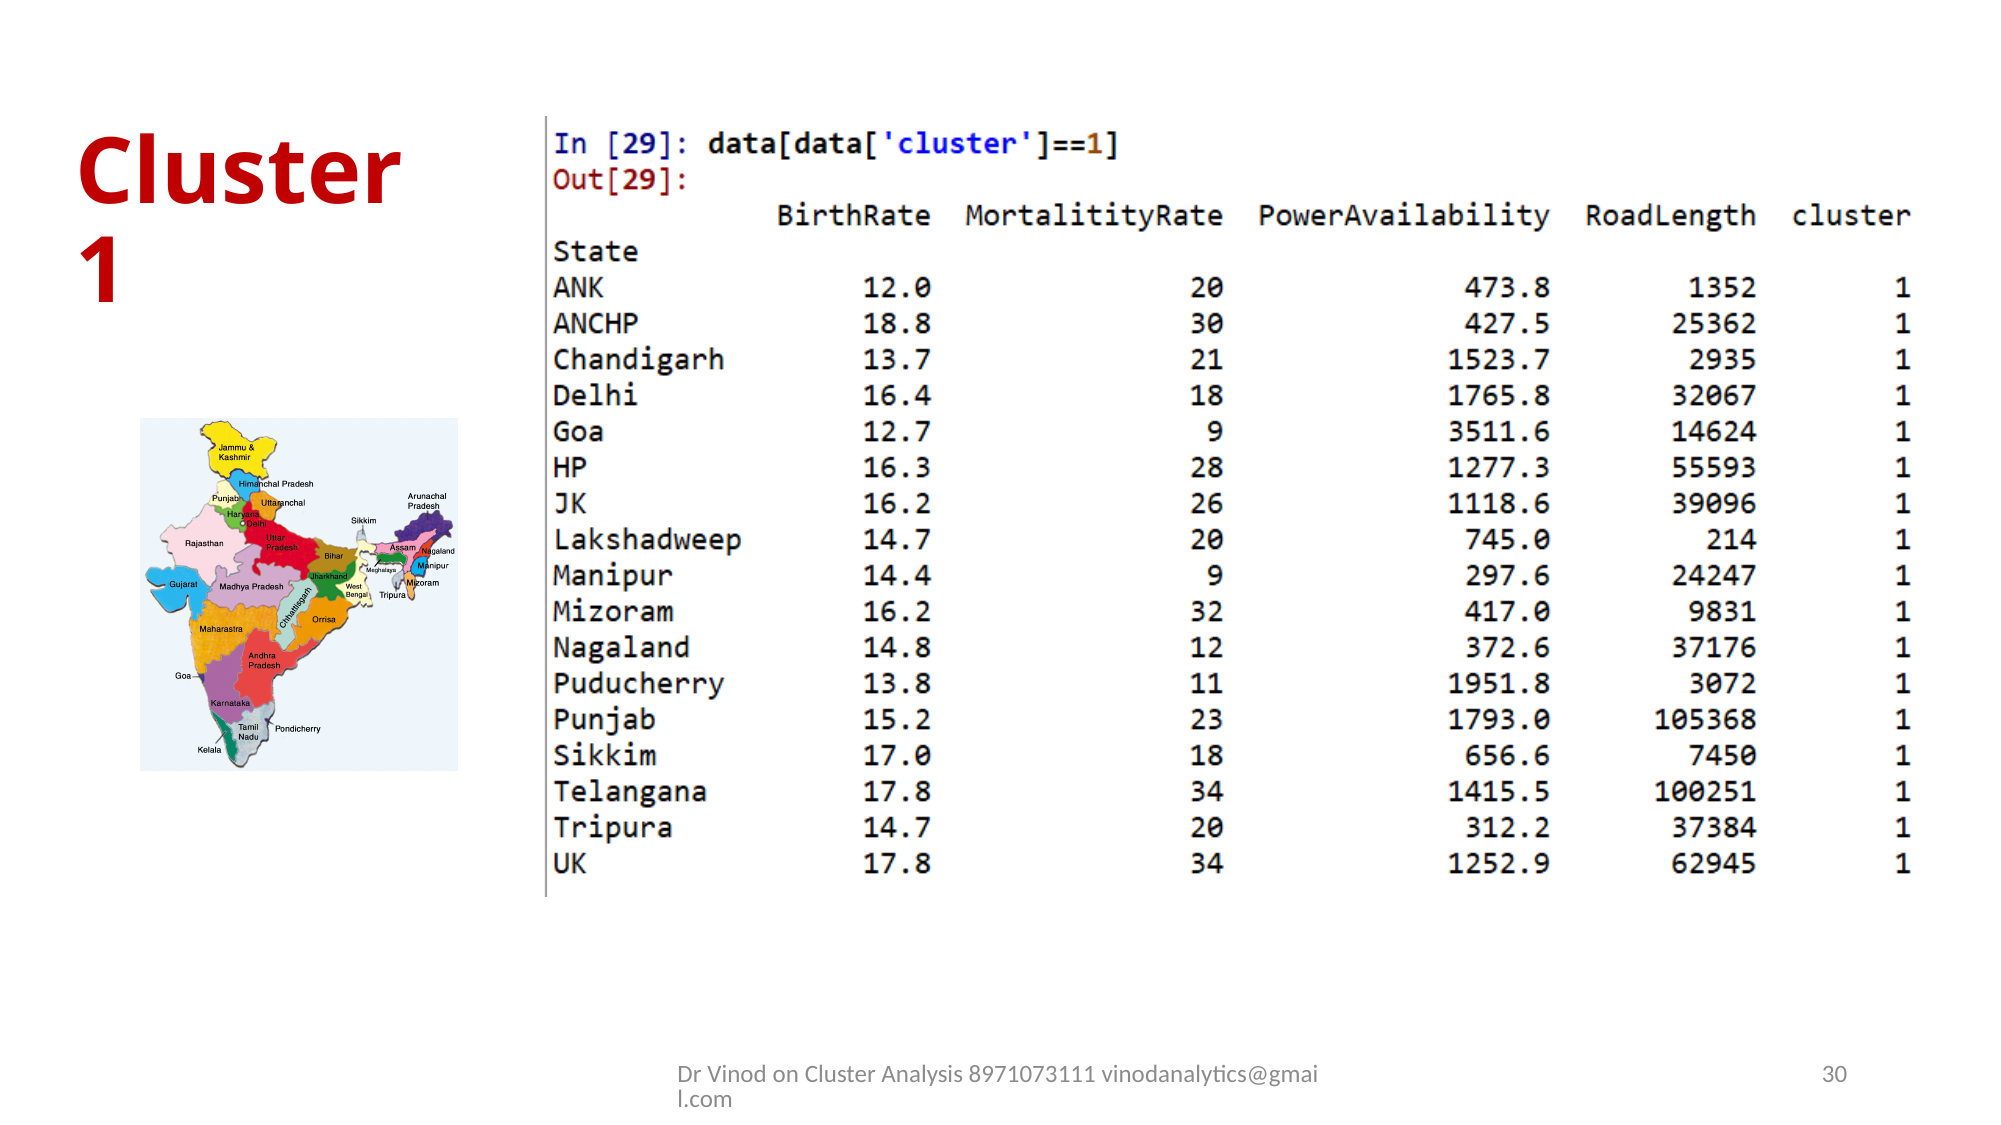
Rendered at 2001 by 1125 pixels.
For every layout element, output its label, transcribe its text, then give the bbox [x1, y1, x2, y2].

footer Dr Vinod on Cluster Analysis 8971073111 vinodanalytics@gmail.com [662, 1042, 1338, 1103]
picture [140, 418, 458, 771]
picture [544, 116, 1962, 897]
title Cluster 1 [60, 154, 474, 293]
slide_number 30 [1412, 1042, 1863, 1103]
